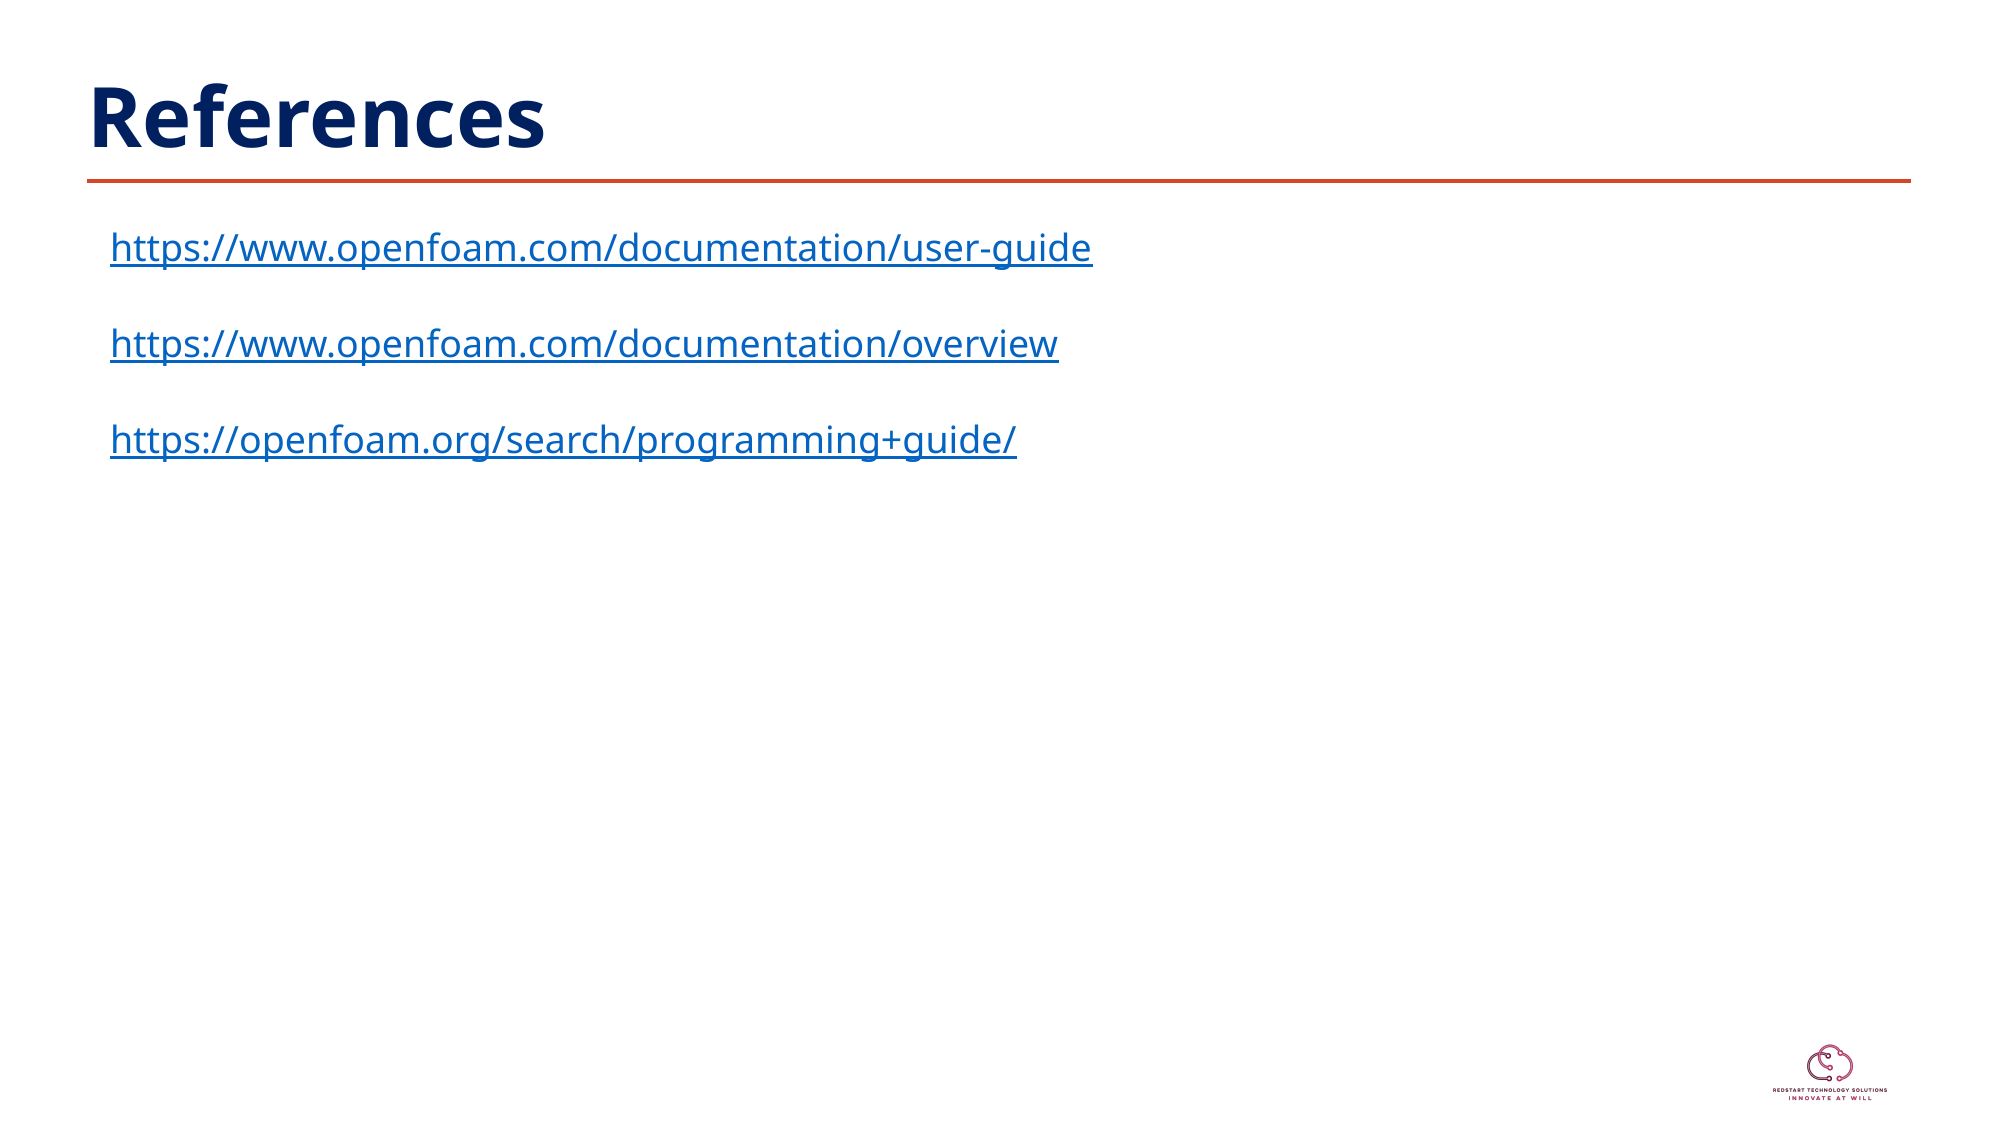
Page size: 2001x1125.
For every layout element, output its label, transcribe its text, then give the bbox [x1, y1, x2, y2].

picture [1769, 1024, 1891, 1122]
title References [72, 67, 1883, 173]
text_box https://www.openfoam.com/documentation/user-guide https://www.openfoam.com/documentation/overview https://openfoam.org/search/programming+guide/ [95, 216, 1500, 520]
